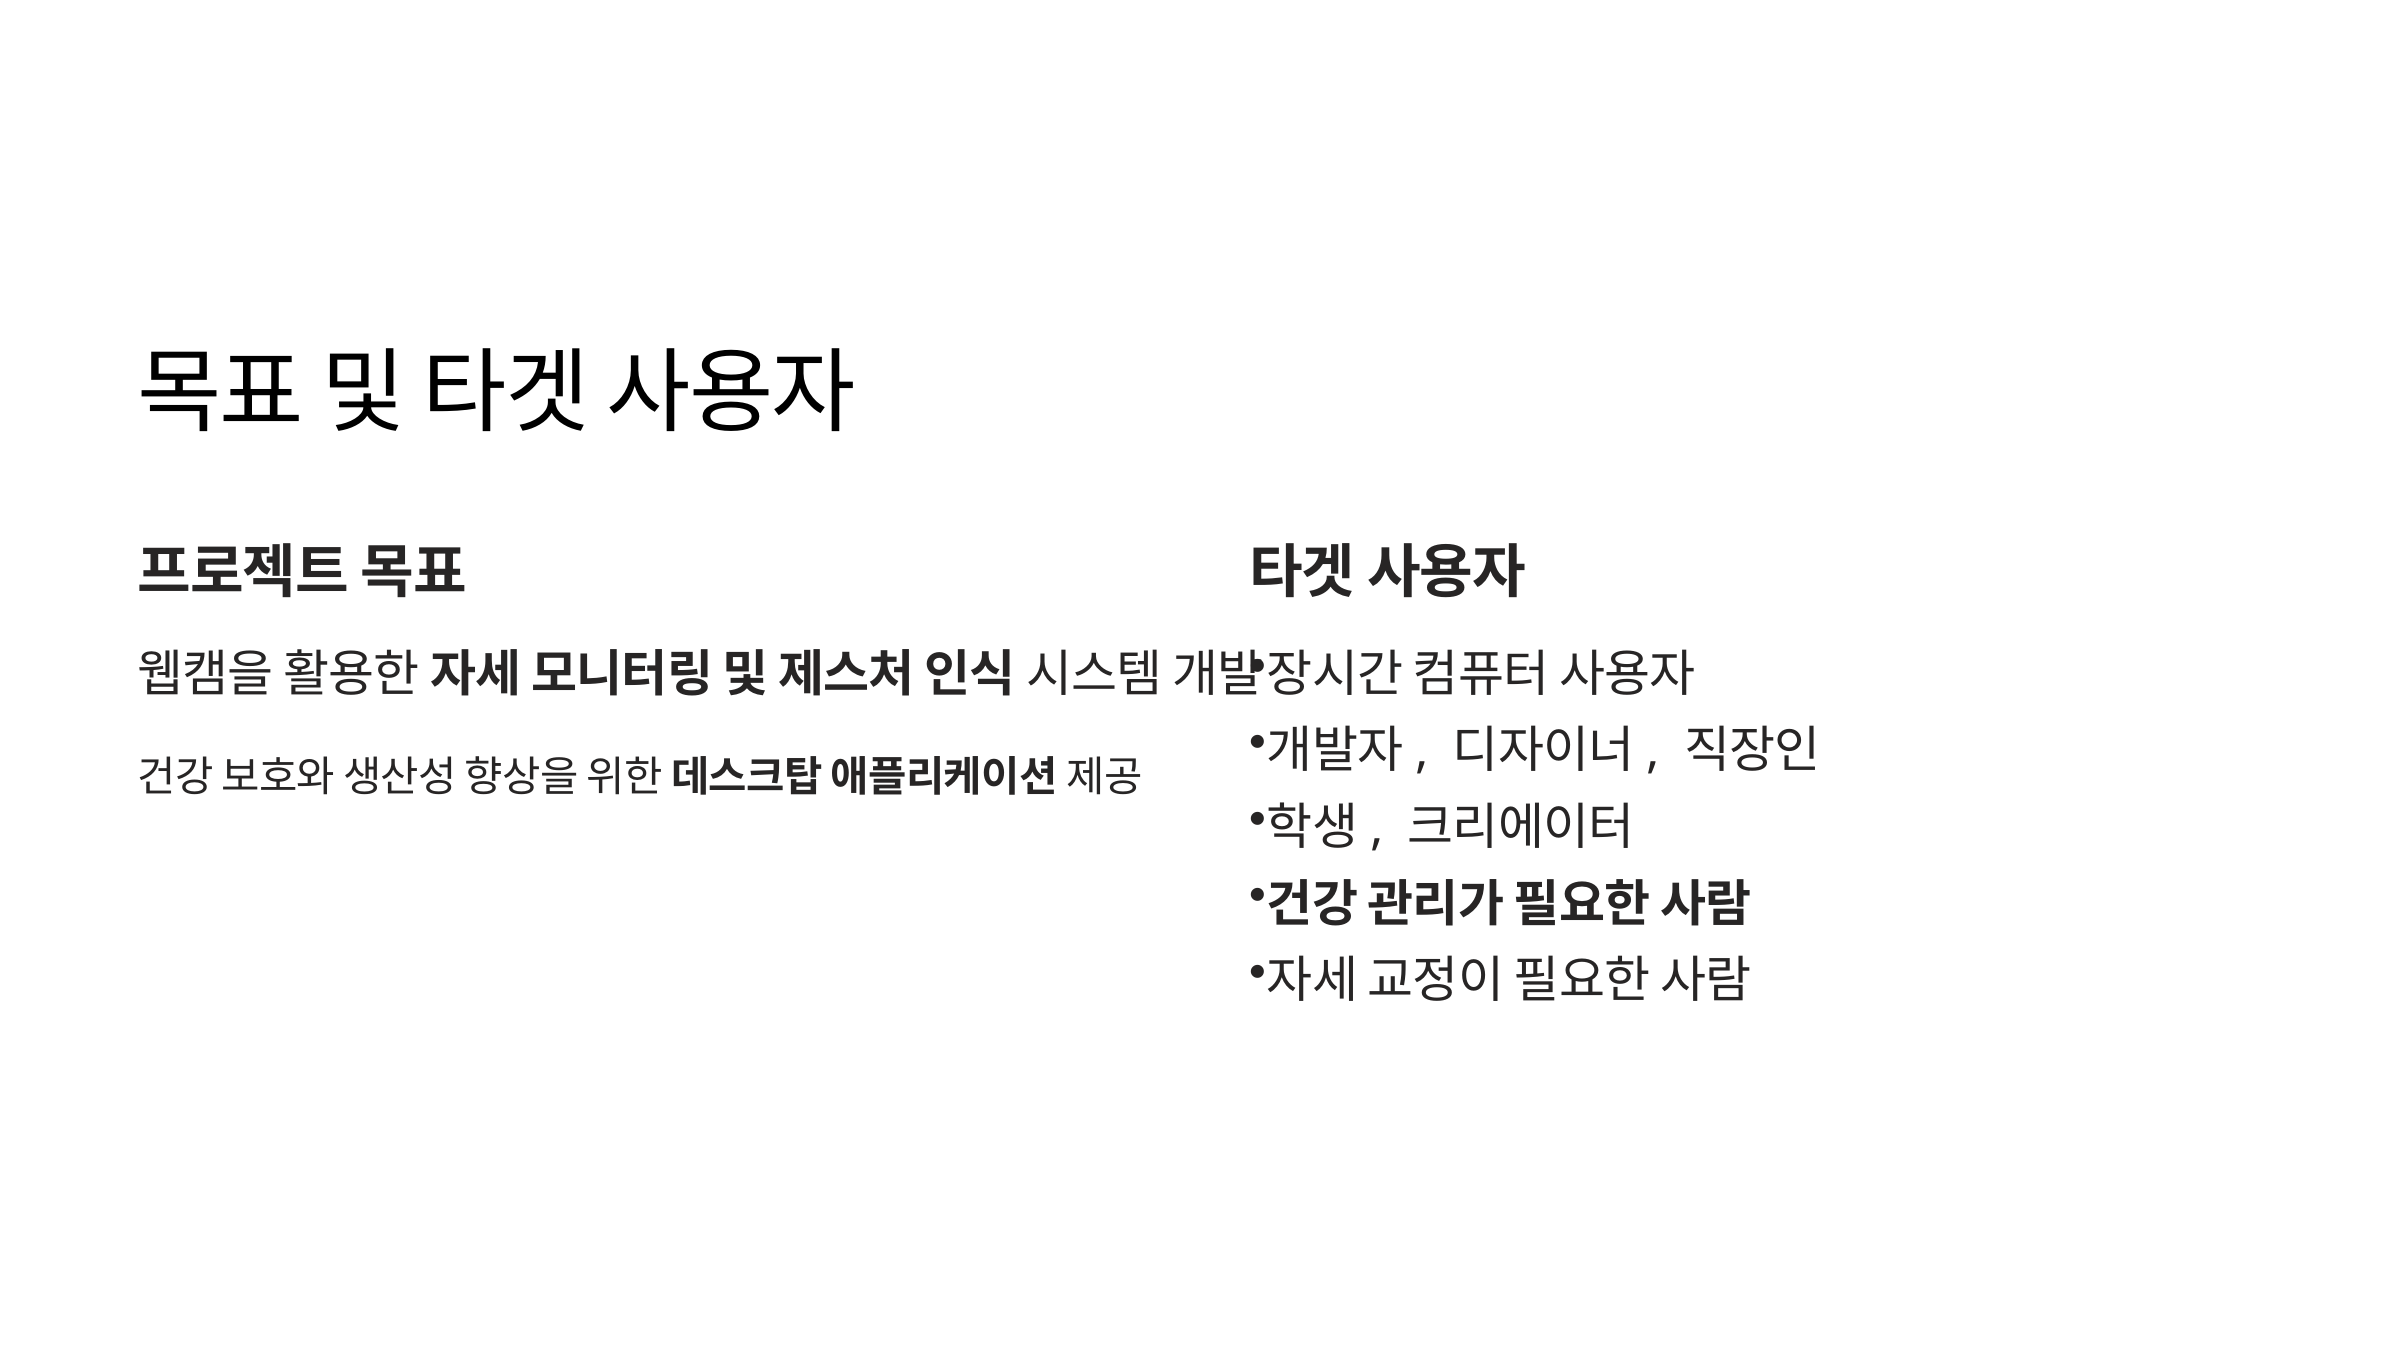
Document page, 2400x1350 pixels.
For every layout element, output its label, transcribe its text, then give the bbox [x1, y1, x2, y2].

text_box 건강 보호와 생산성 향상을 위한 데스크탑 애플리케이션 제공 [137, 737, 1152, 800]
text_box 개발자, 디자이너, 직장인 [1249, 715, 2264, 779]
text_box 장시간 컴퓨터 사용자 [1249, 638, 2264, 702]
text_box 웹캠을 활용한 자세 모니터링 및 제스처 인식 시스템 개발 [137, 638, 1152, 702]
text_box 프로젝트 목표 [137, 541, 600, 600]
text_box 학생, 크리에이터 [1249, 791, 2264, 855]
text_box 자세 교정이 필요한 사람 [1249, 945, 2264, 1008]
text_box 건강 관리가 필요한 사람 [1249, 868, 2264, 932]
text_box 타겟 사용자 [1249, 541, 1712, 600]
text_box 목표 및 타겟 사용자 [137, 328, 1062, 444]
